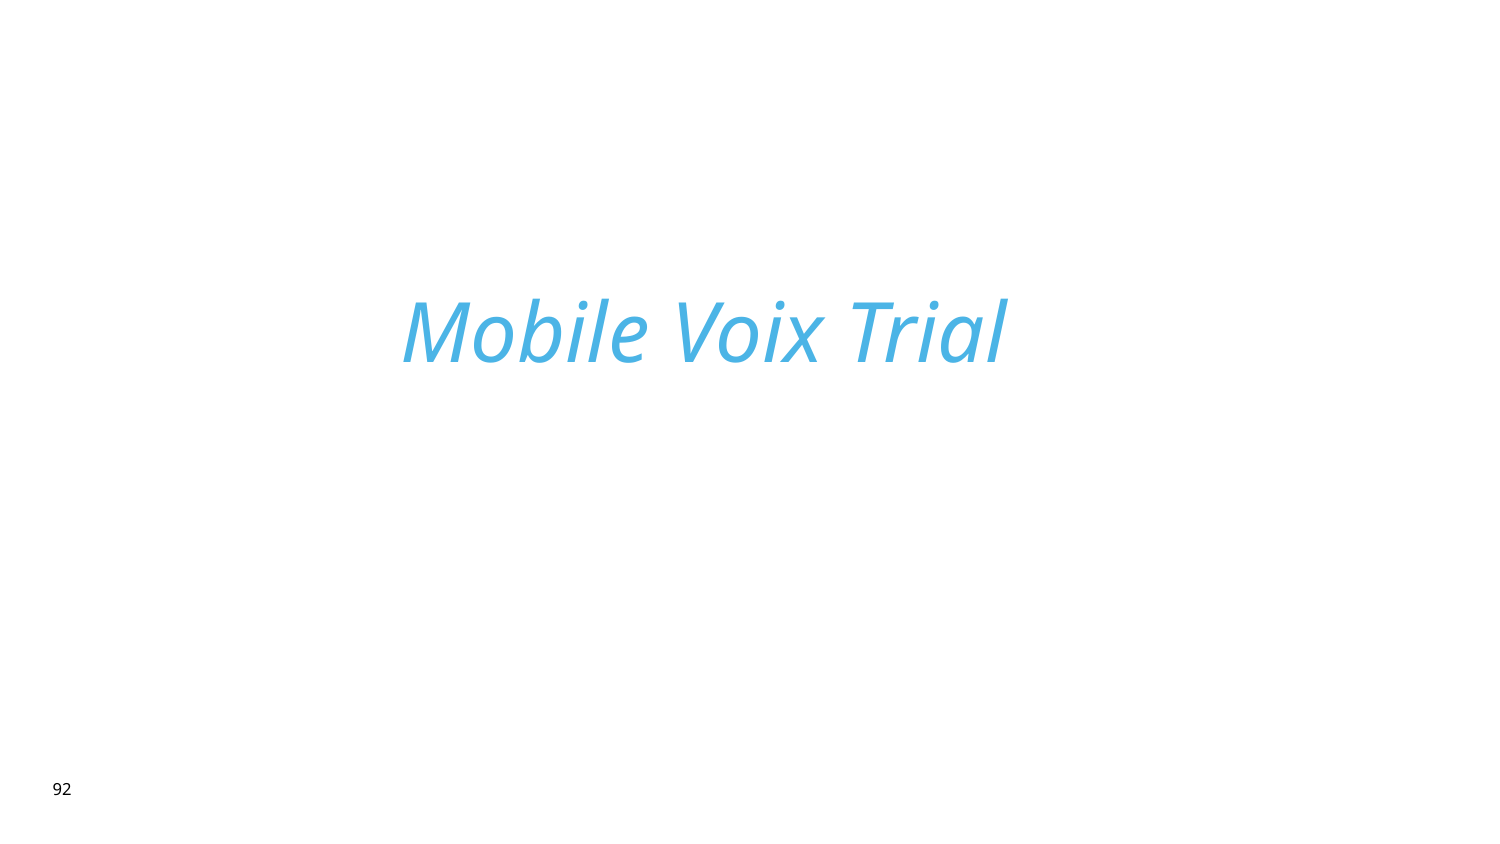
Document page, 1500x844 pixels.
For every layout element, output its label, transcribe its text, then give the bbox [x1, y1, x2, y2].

text_box Mobile Voix Trial [125, 271, 1283, 591]
